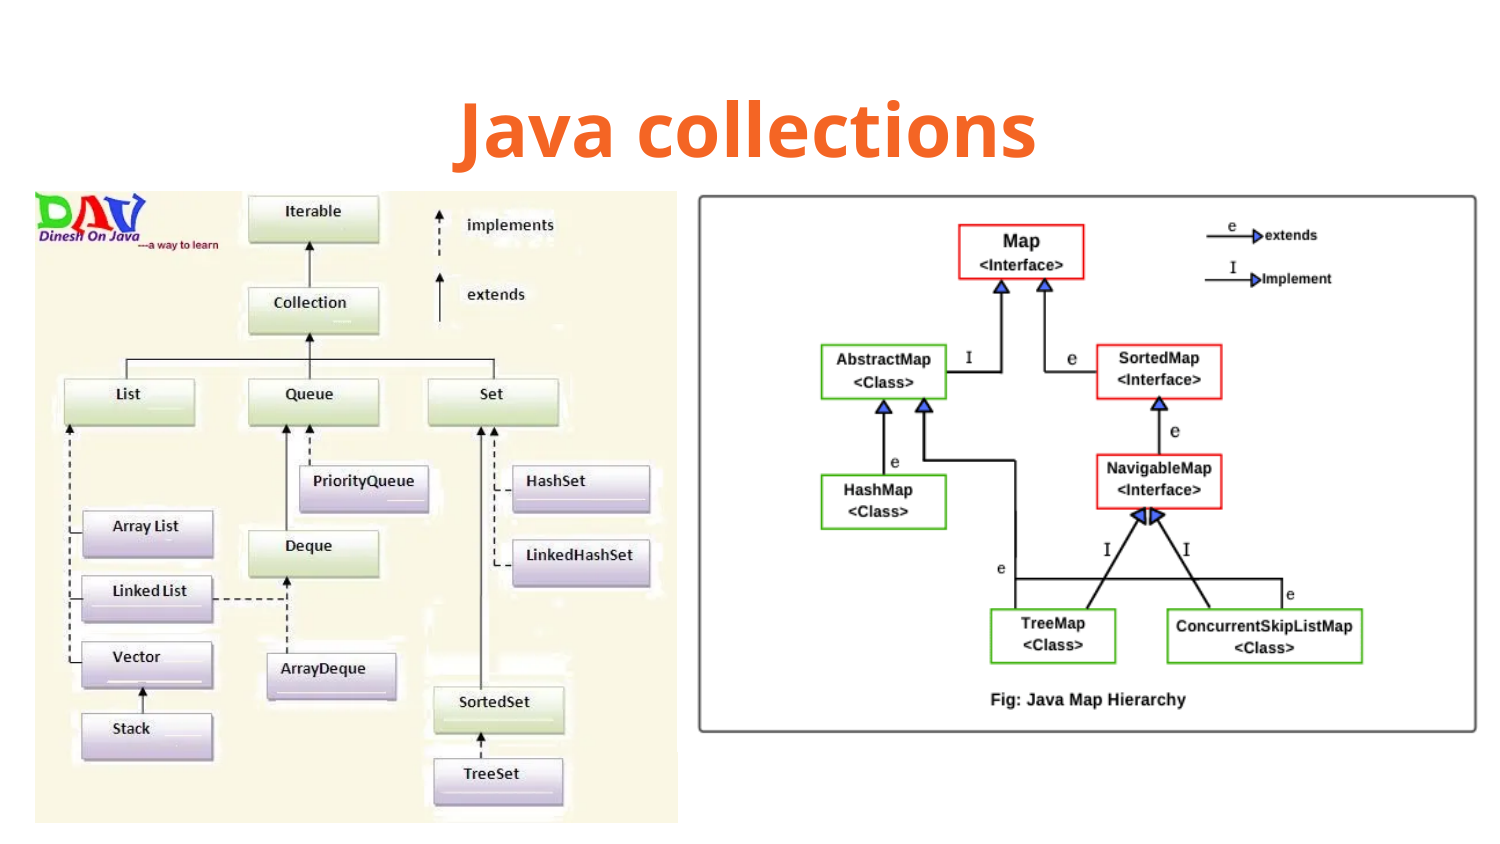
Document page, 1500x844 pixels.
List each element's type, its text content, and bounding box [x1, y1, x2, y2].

title Java collections [49, 67, 1448, 173]
picture [35, 172, 1500, 824]
